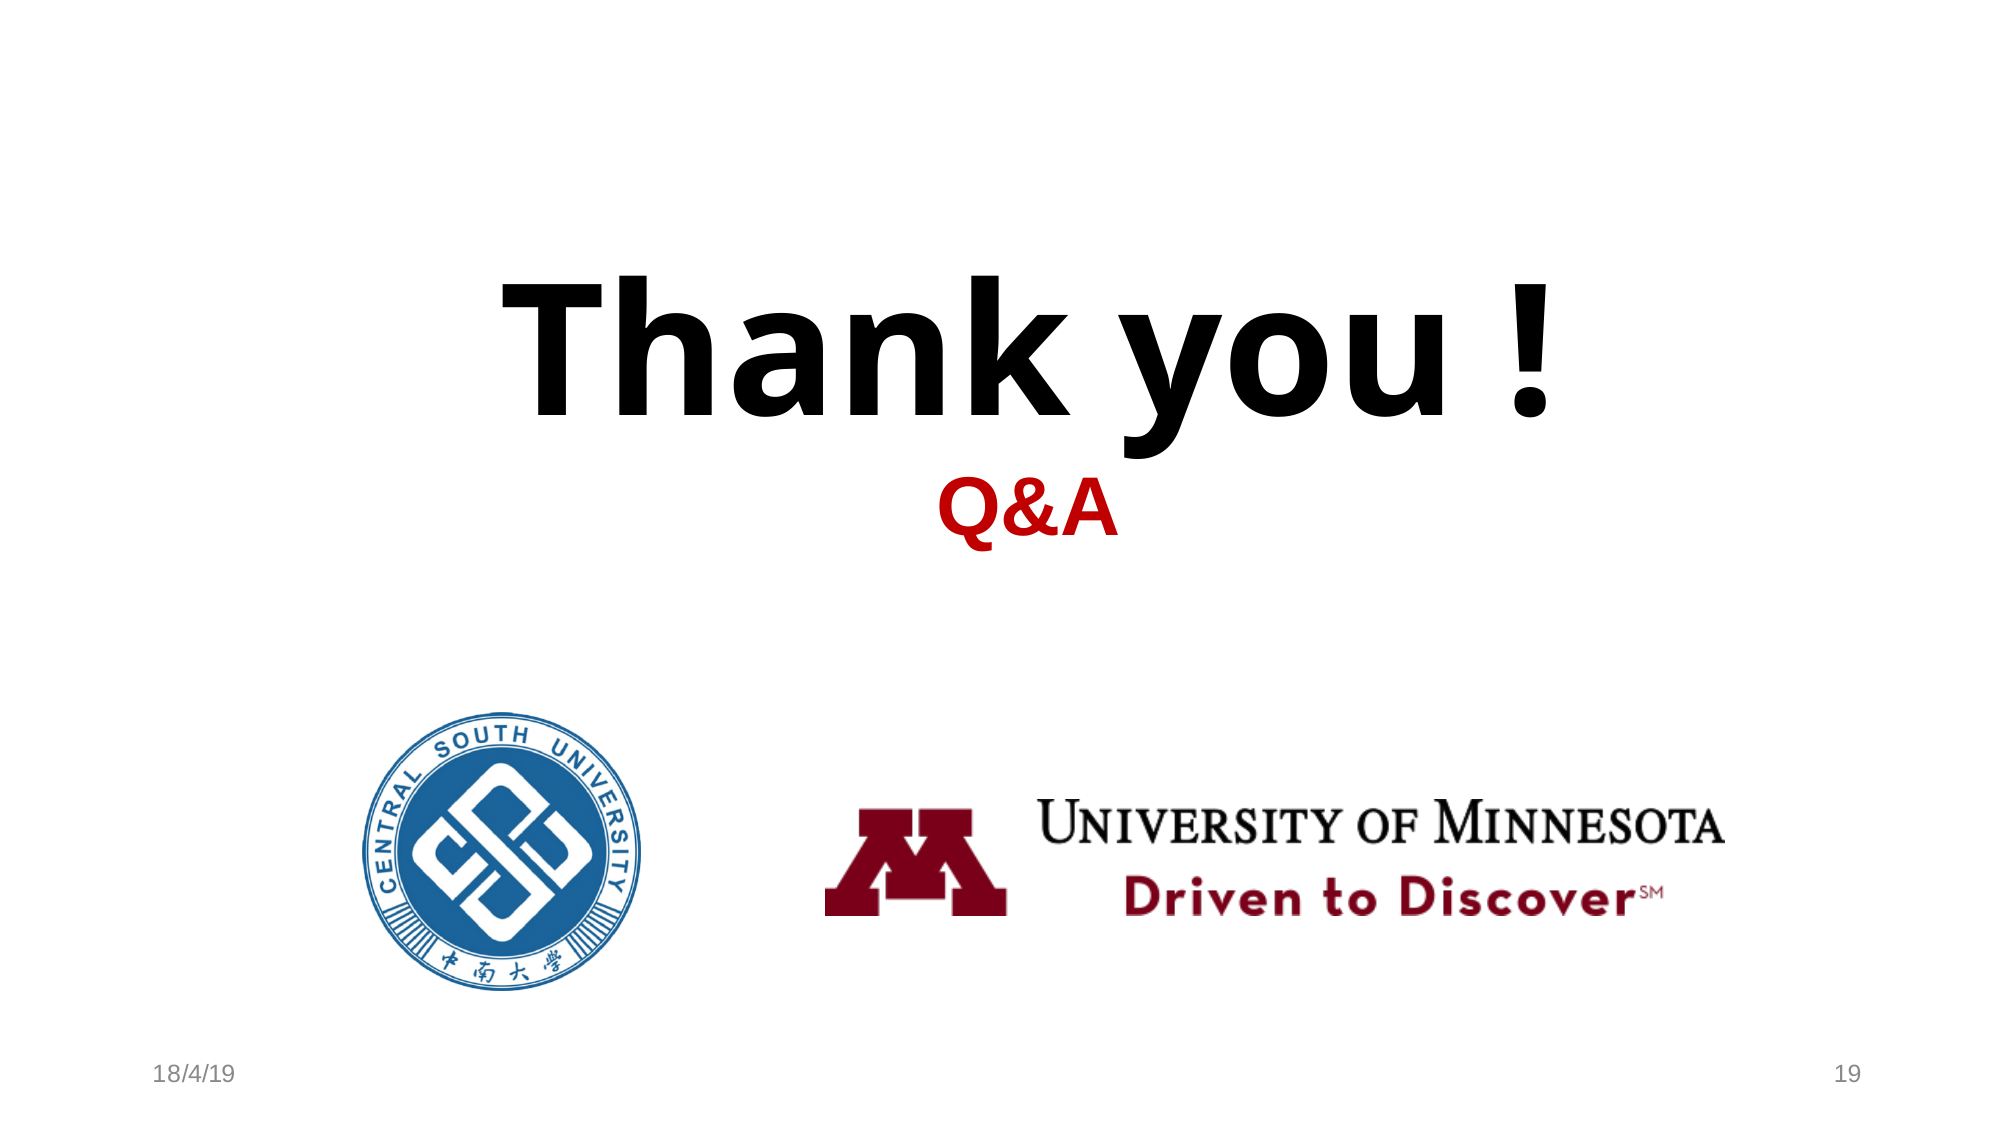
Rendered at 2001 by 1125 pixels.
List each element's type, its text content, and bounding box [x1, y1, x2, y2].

text_box 19 [1831, 1057, 1863, 1091]
text_box Thank you ! Q&A [485, 224, 1572, 560]
picture [824, 799, 1726, 916]
text_box 18/4/19 [150, 1057, 241, 1091]
picture [362, 712, 642, 992]
